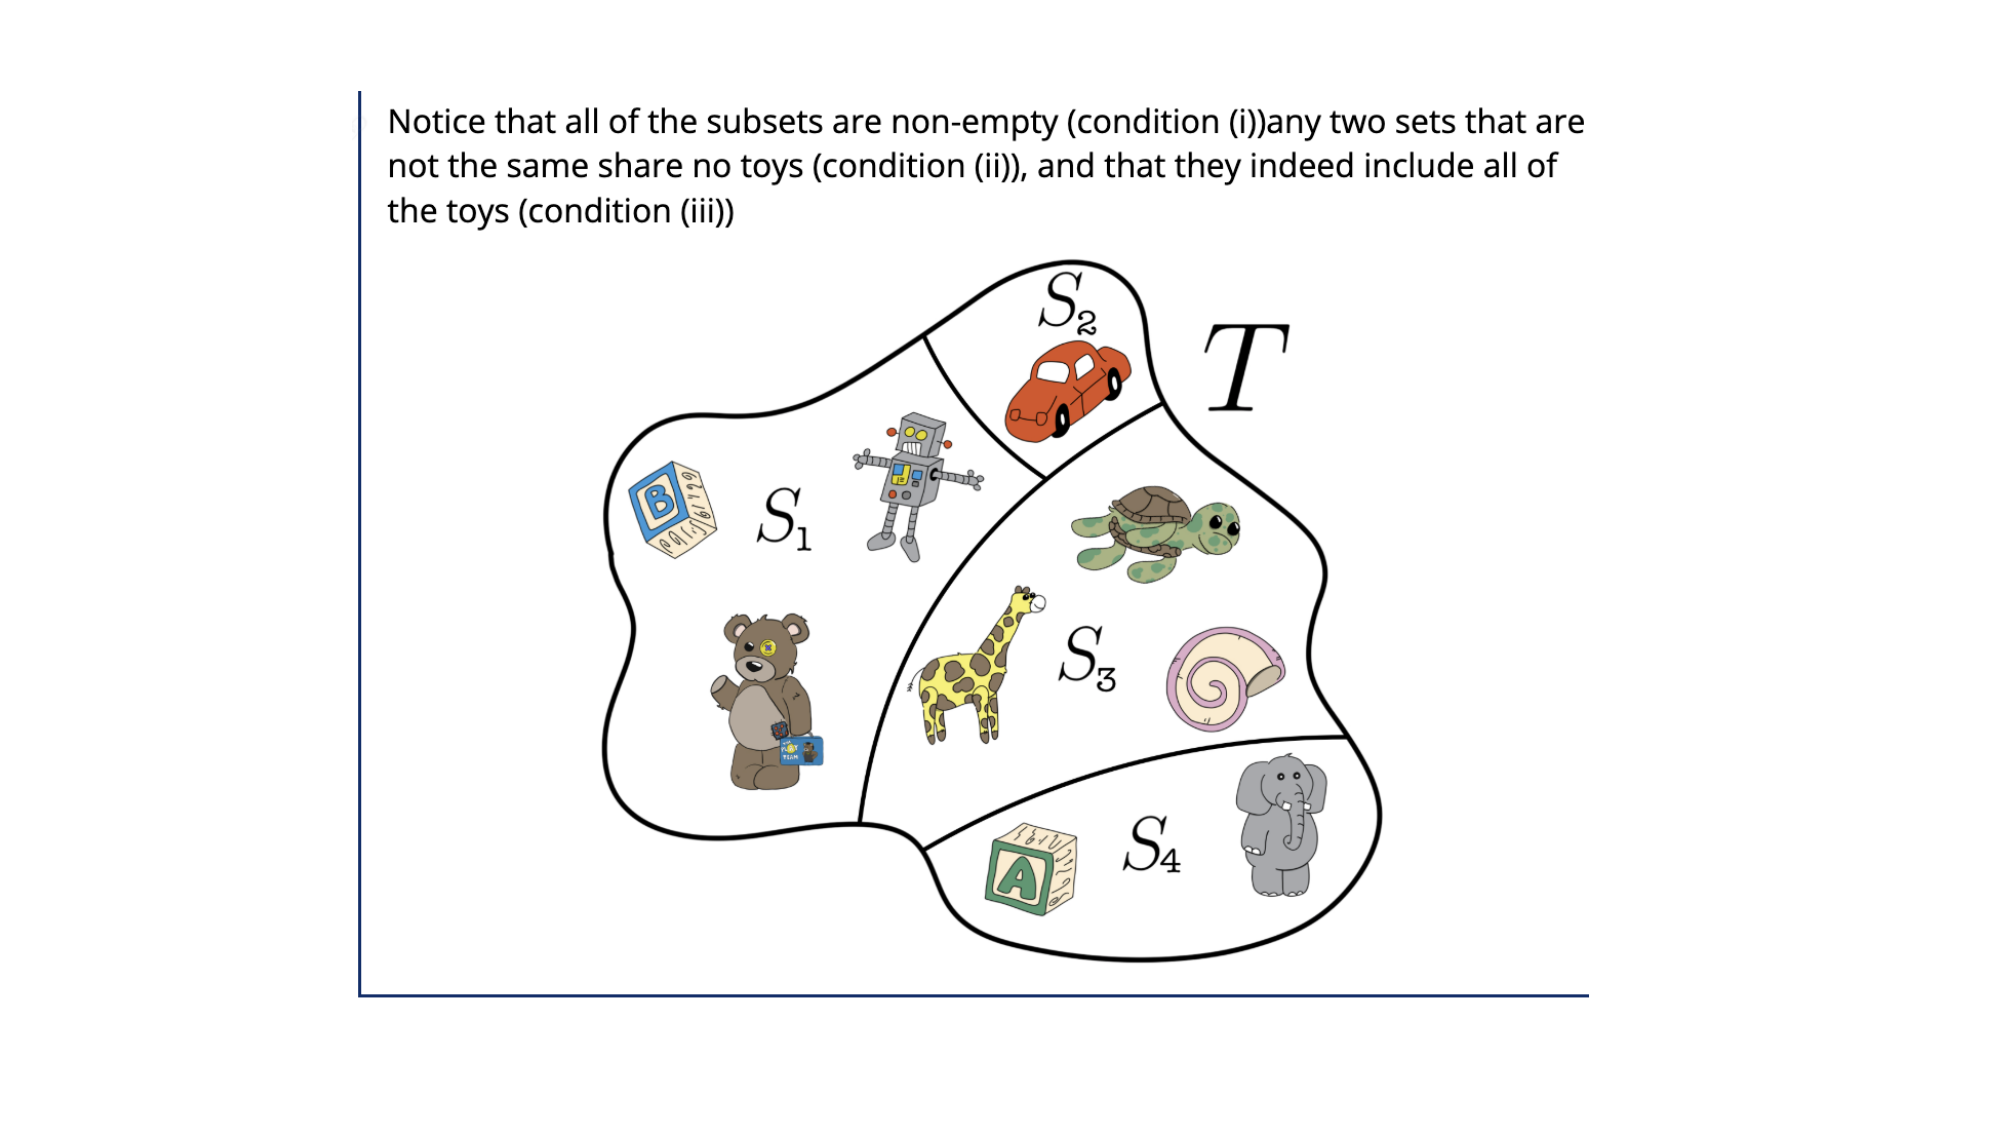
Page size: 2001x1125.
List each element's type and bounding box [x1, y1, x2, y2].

picture [351, 91, 1628, 1019]
